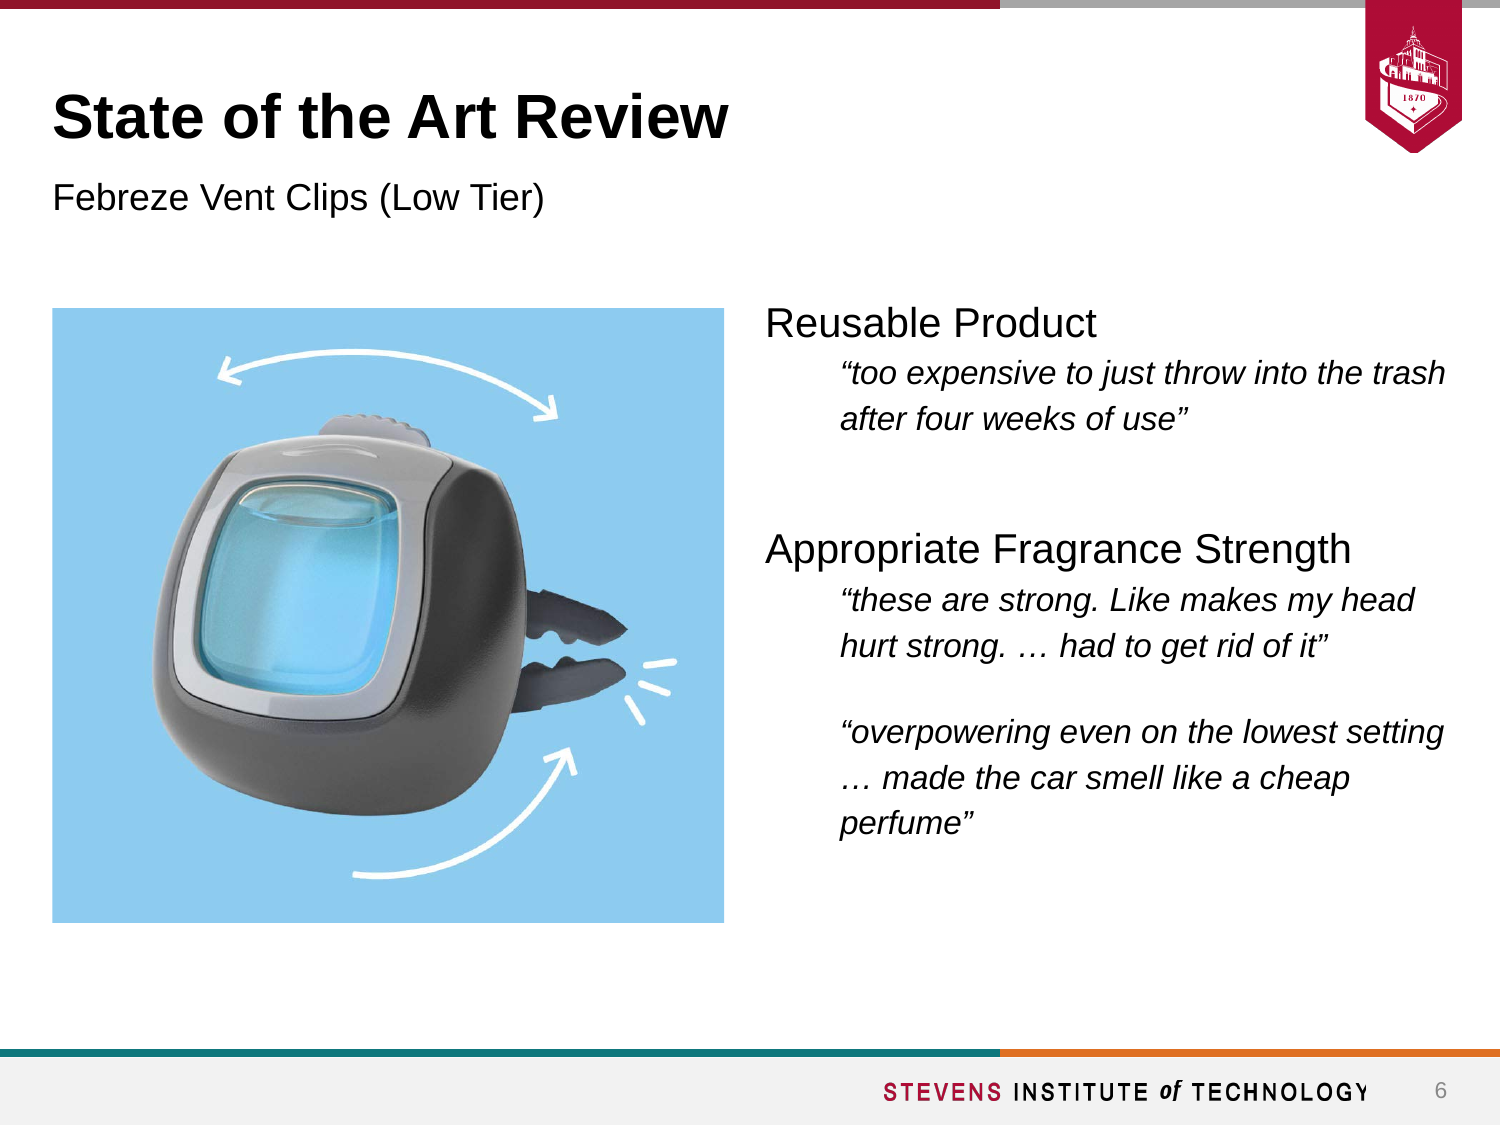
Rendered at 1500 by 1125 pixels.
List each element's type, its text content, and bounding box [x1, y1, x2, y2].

list Febreze Vent Clips (Low Tier) [37, 165, 1463, 232]
list Reusable Product “too expensive to just throw into the trash after four weeks of use” Appropriate Fragrance Strength “these are strong. Like makes my head hurt strong. … had to get rid of it” “overpowering even on the lowest setting … made the car smell like a cheap perfume” [750, 280, 1463, 1000]
slide_number ‹#› [1401, 1059, 1481, 1120]
title State of the Art Review [37, 68, 1236, 157]
picture [1365, 0, 1462, 153]
picture [51, 308, 725, 923]
picture [884, 1080, 1366, 1101]
